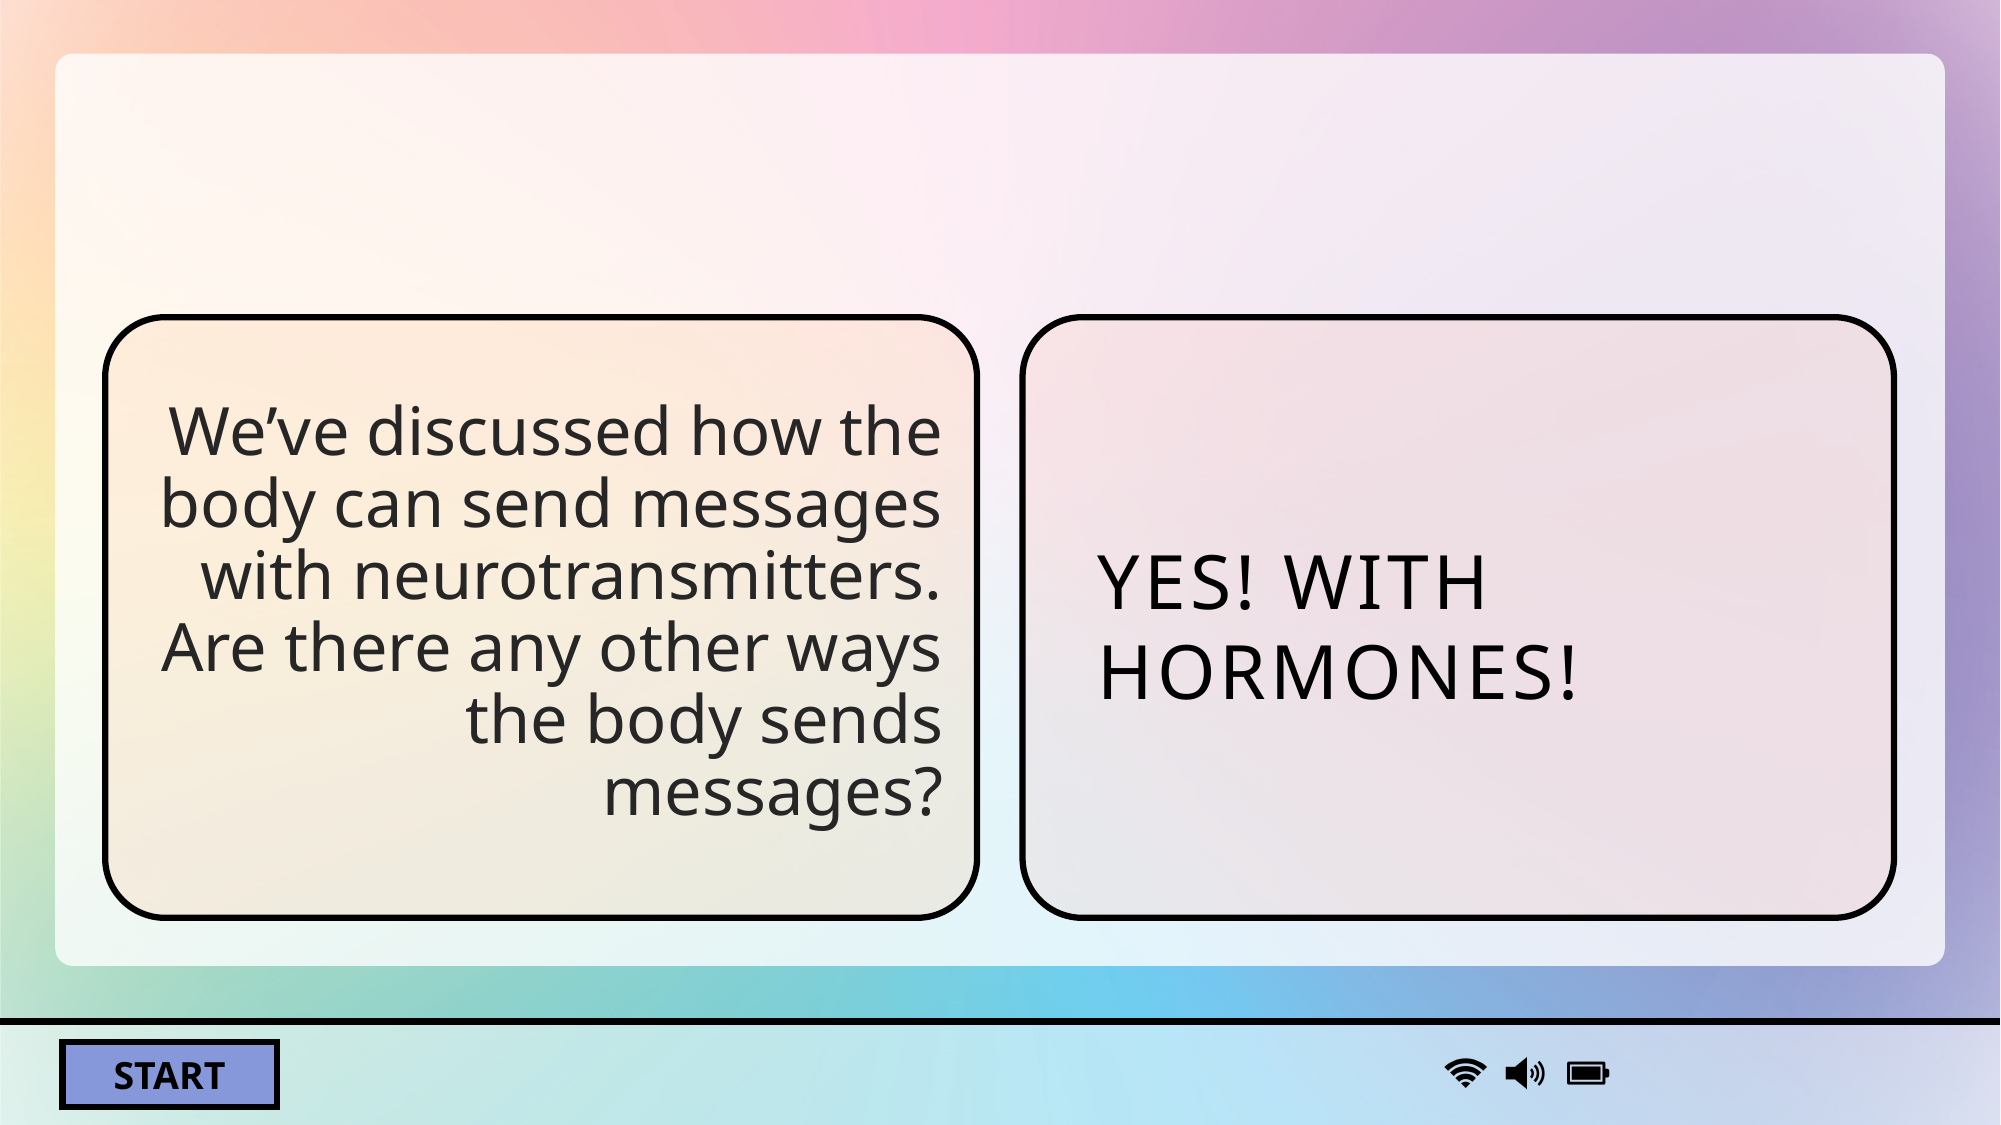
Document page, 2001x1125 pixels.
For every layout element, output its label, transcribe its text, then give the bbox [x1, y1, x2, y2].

picture [1442, 1050, 1488, 1096]
list Yes! With hormones! [1082, 378, 1883, 870]
picture [1504, 1050, 1550, 1096]
picture [0, 0, 2001, 1125]
picture [1565, 1050, 1611, 1096]
title We’ve discussed how the body can send messages with neurotransmitters. Are there any other ways the body sends messages? [133, 330, 959, 898]
